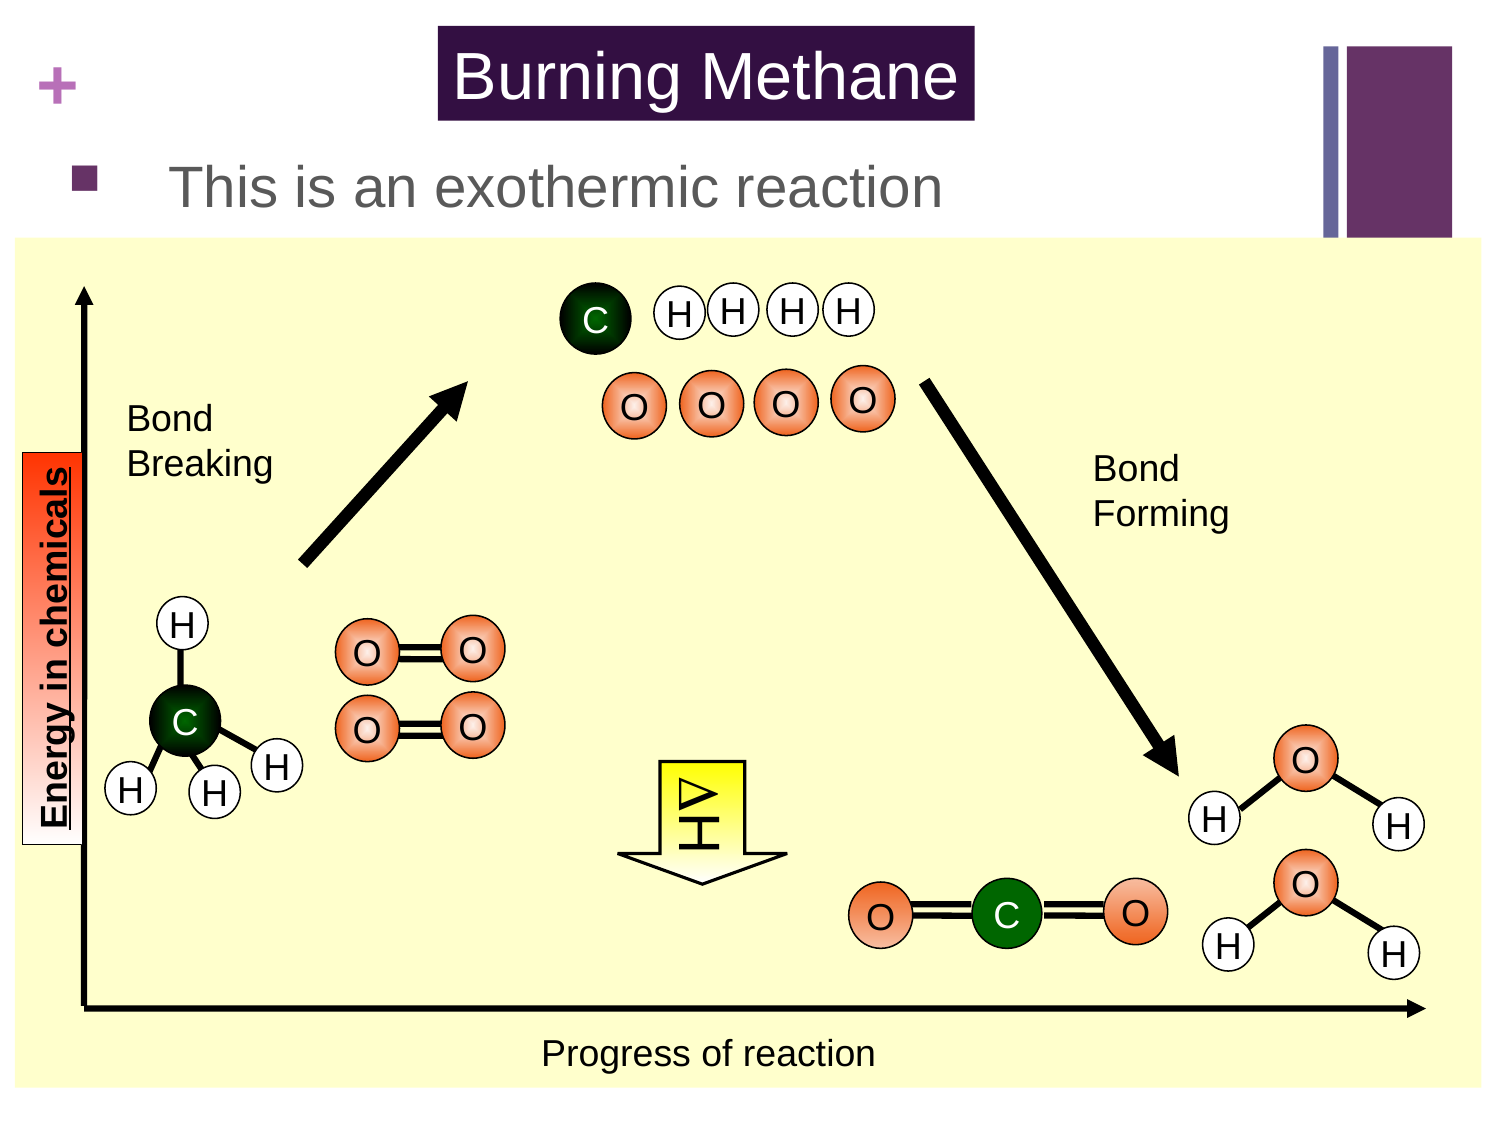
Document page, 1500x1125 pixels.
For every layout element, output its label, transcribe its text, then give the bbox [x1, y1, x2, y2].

list This is an exothermic reaction [53, 141, 1438, 268]
text_box [14, 237, 1482, 1088]
text_box Burning Methane [437, 25, 975, 121]
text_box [559, 282, 896, 440]
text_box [21, 285, 1427, 1083]
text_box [848, 724, 1425, 980]
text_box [104, 596, 506, 819]
